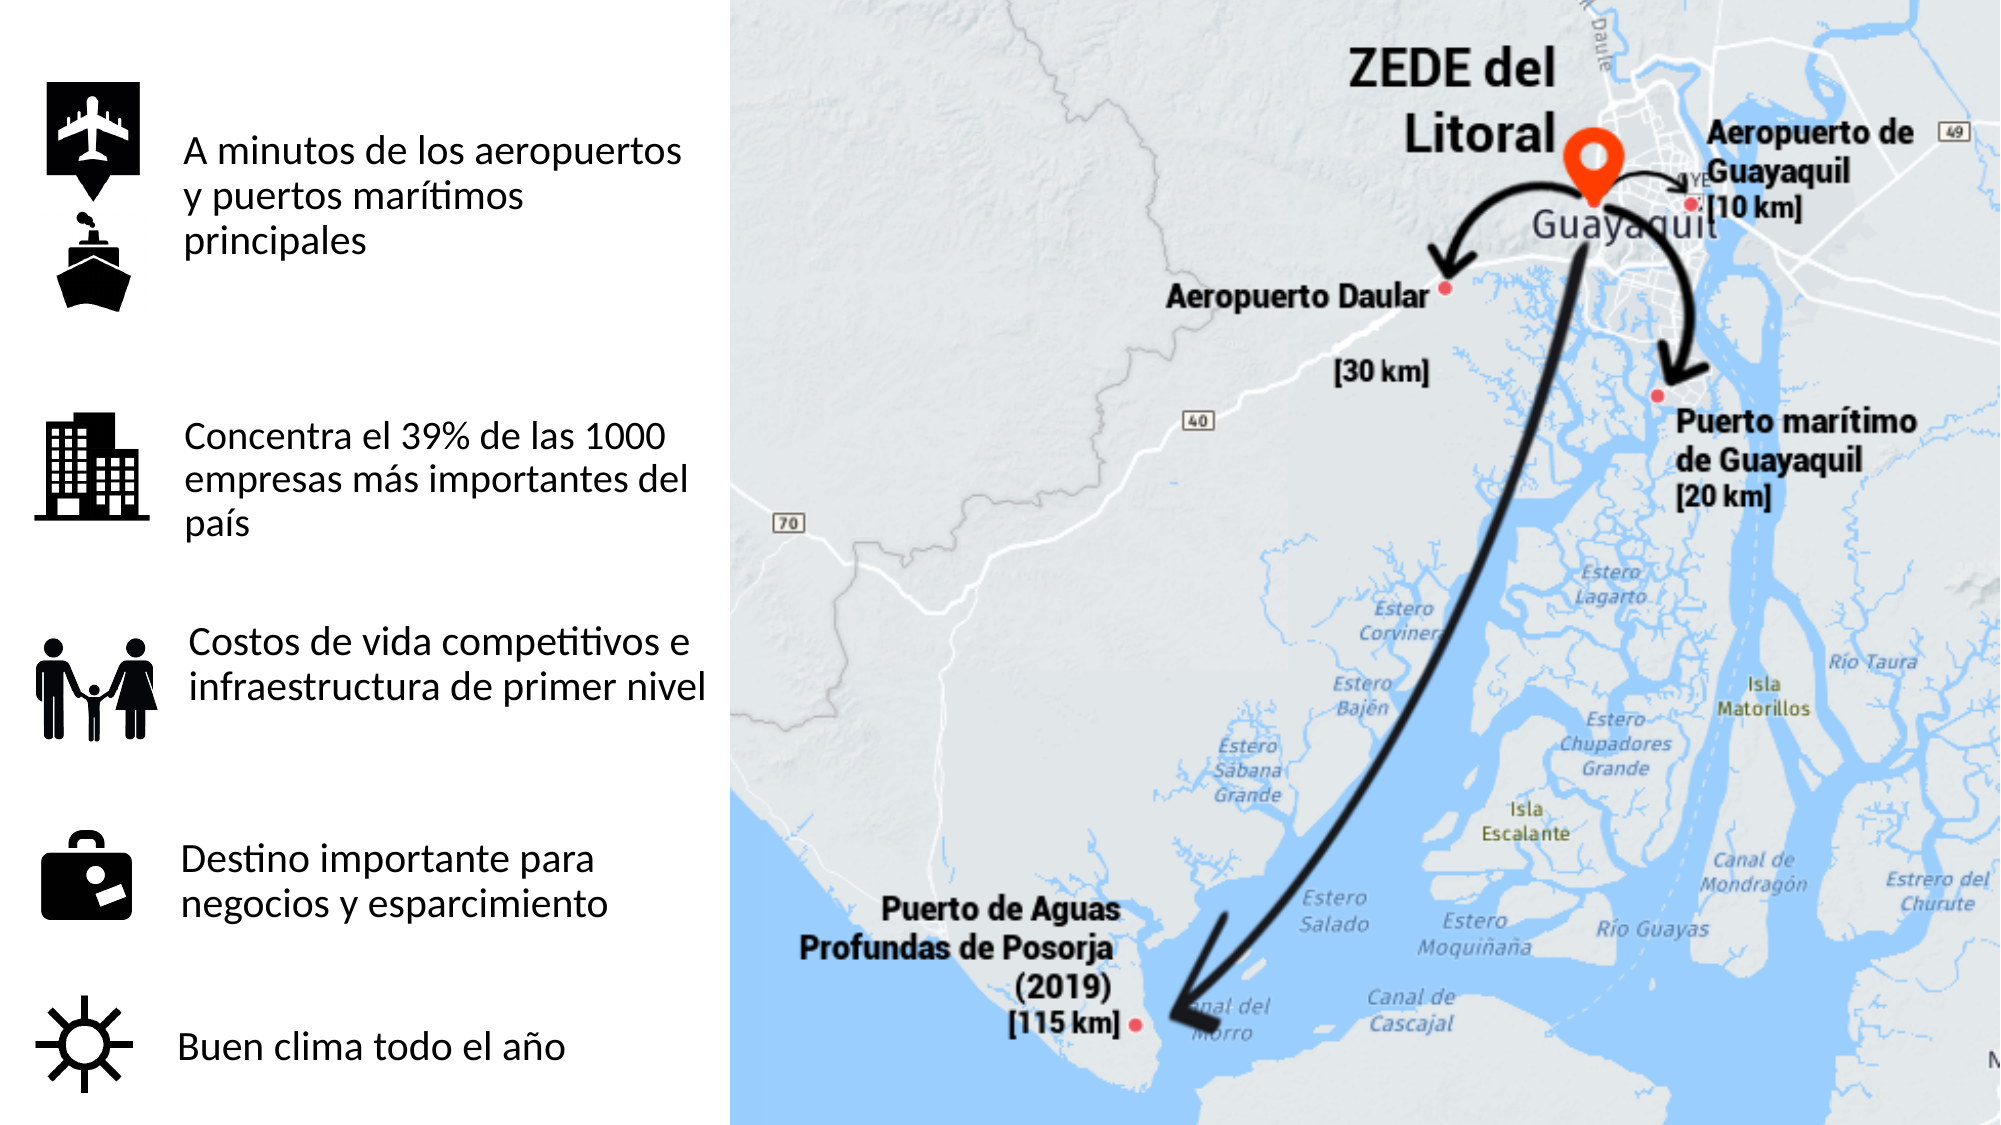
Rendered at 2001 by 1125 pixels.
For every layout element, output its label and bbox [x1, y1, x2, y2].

text_box [34, 406, 713, 555]
picture [730, 0, 2000, 1125]
text_box [32, 81, 730, 1097]
